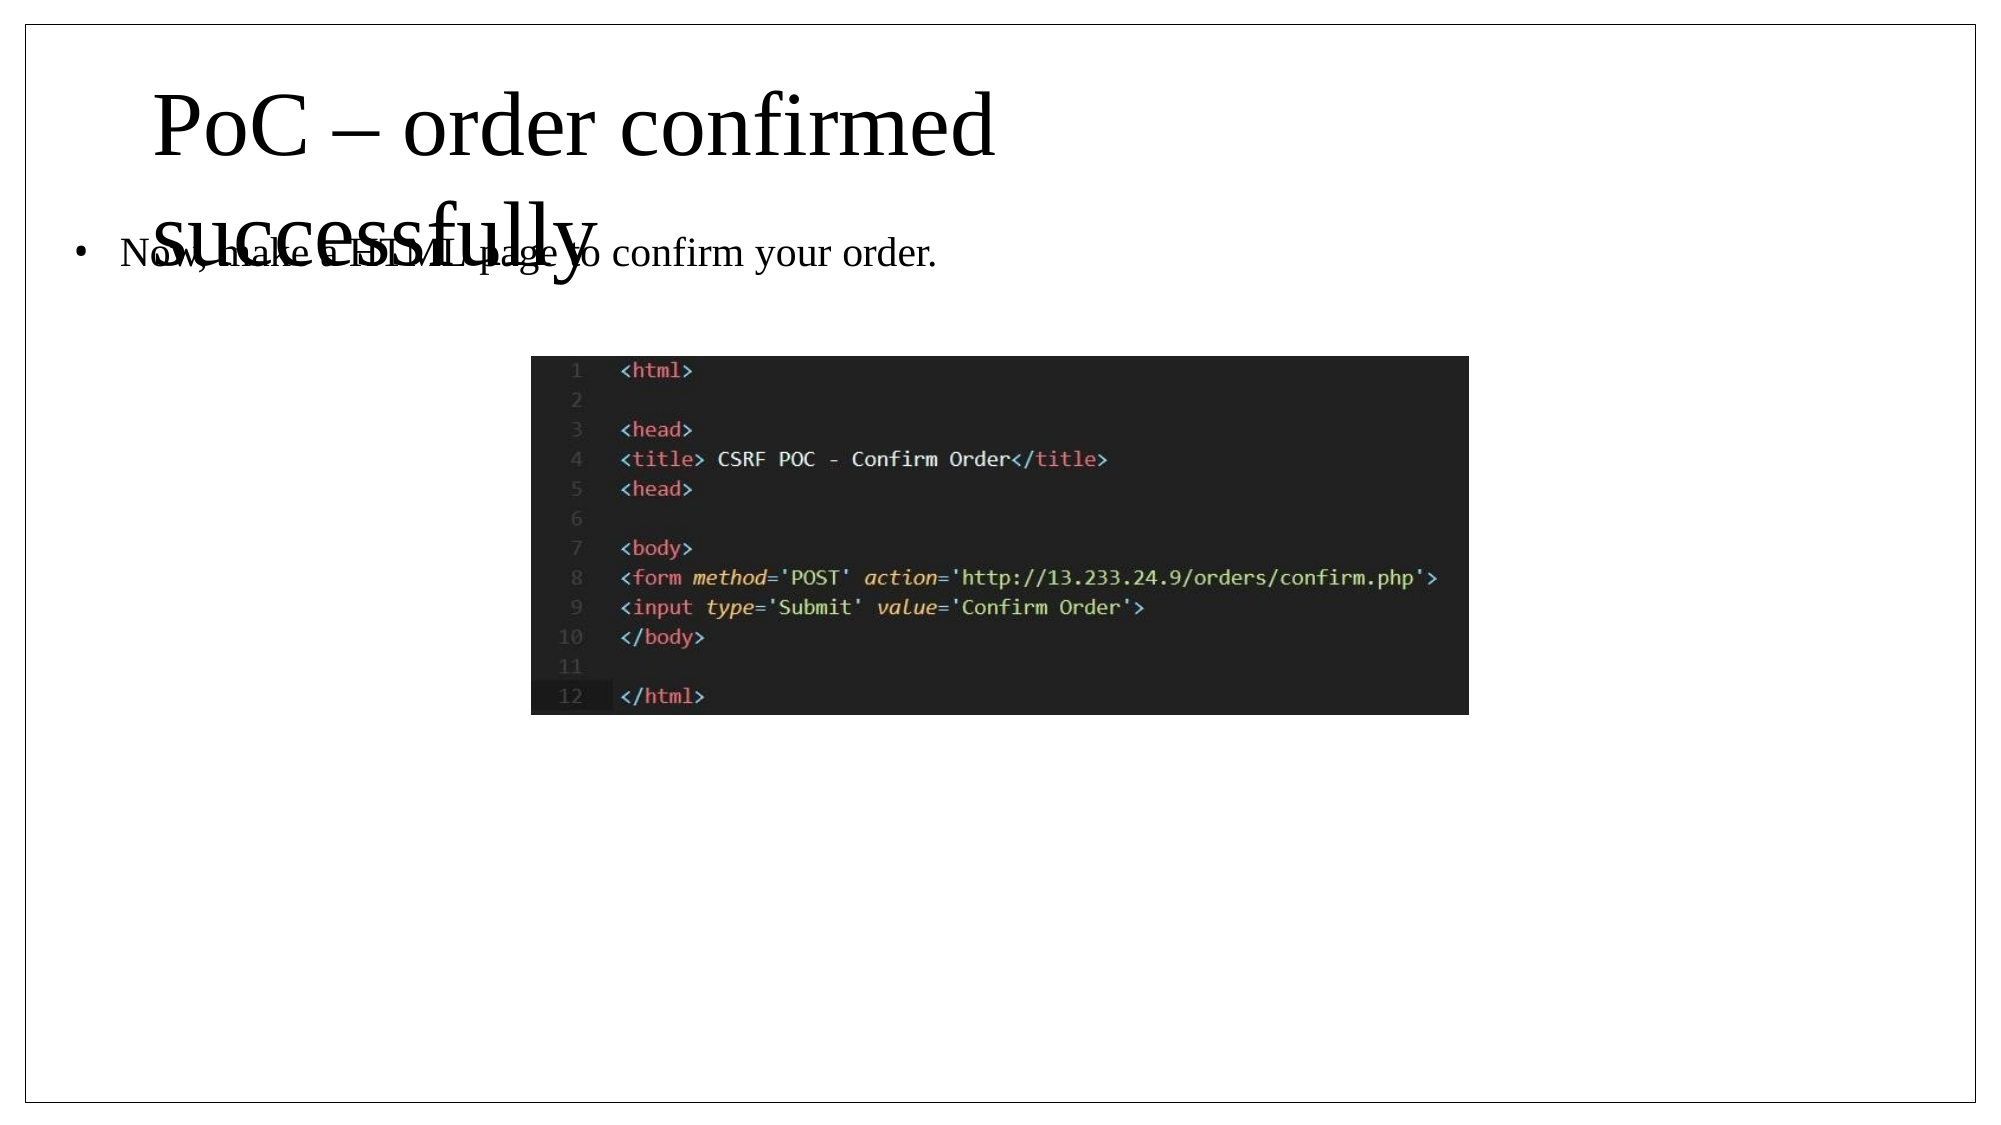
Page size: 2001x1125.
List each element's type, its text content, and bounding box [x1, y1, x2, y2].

text_box Now, make a HTML page to confirm your order. [71, 222, 938, 275]
picture [531, 356, 1469, 716]
text_box [25, 24, 1976, 1103]
